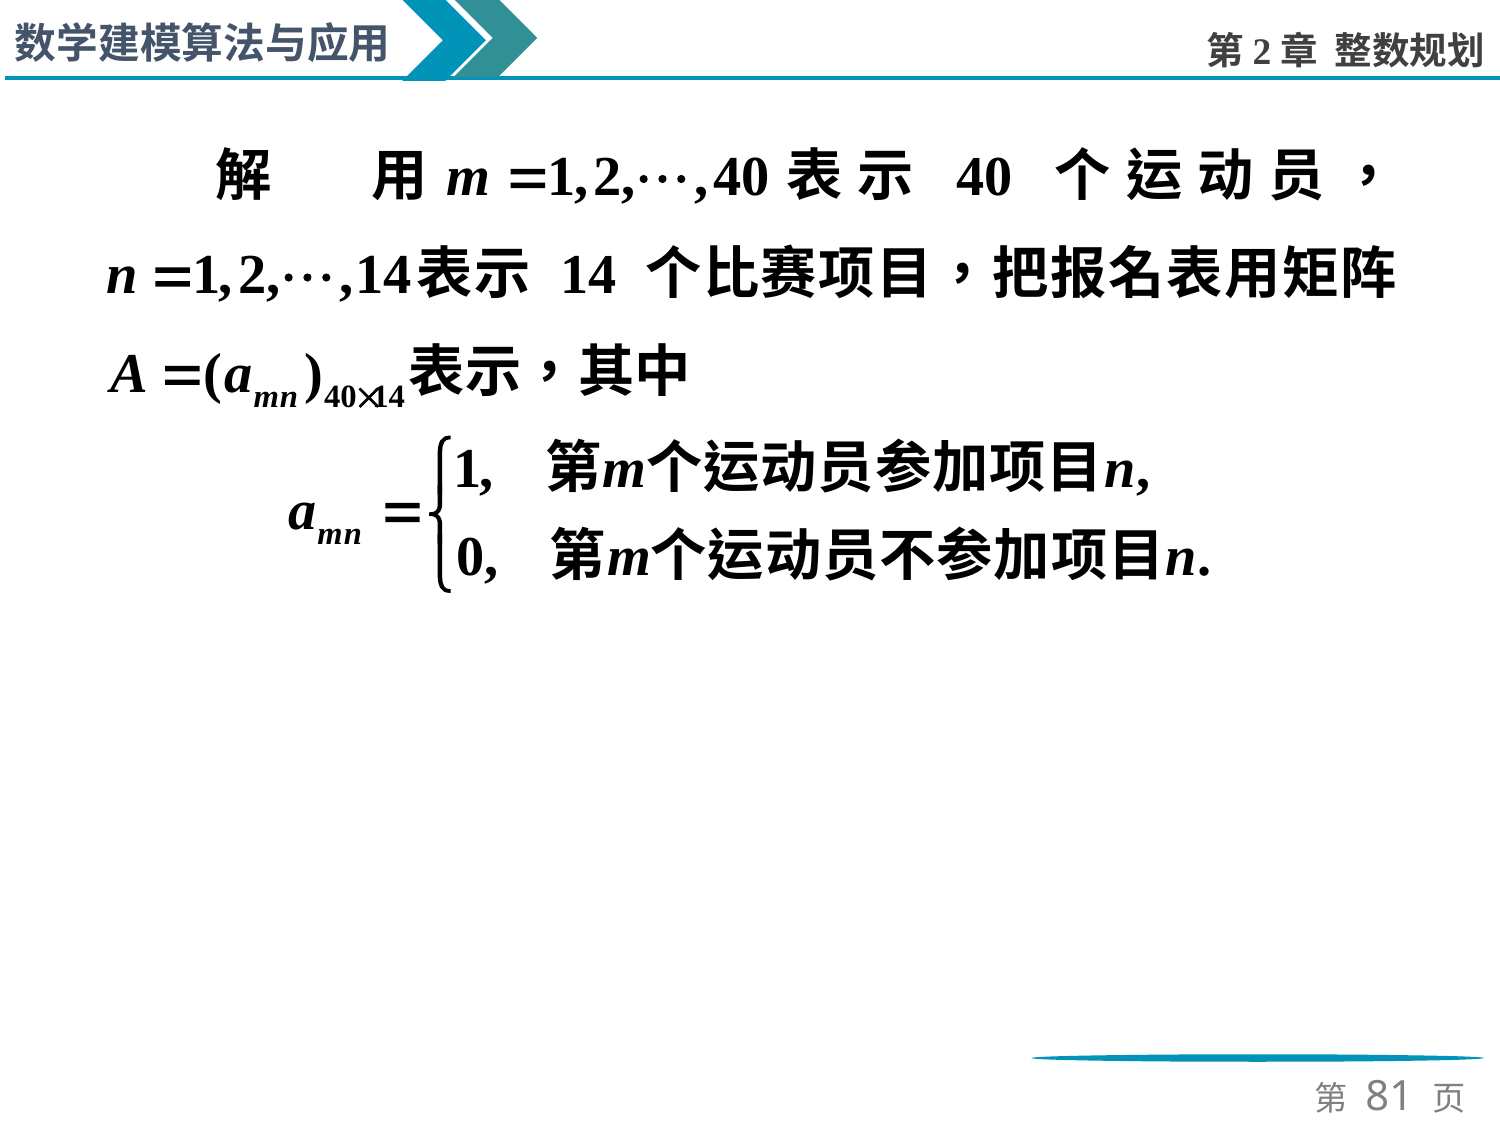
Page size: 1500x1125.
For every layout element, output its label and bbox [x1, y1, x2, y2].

text_box [102, 121, 1397, 1004]
